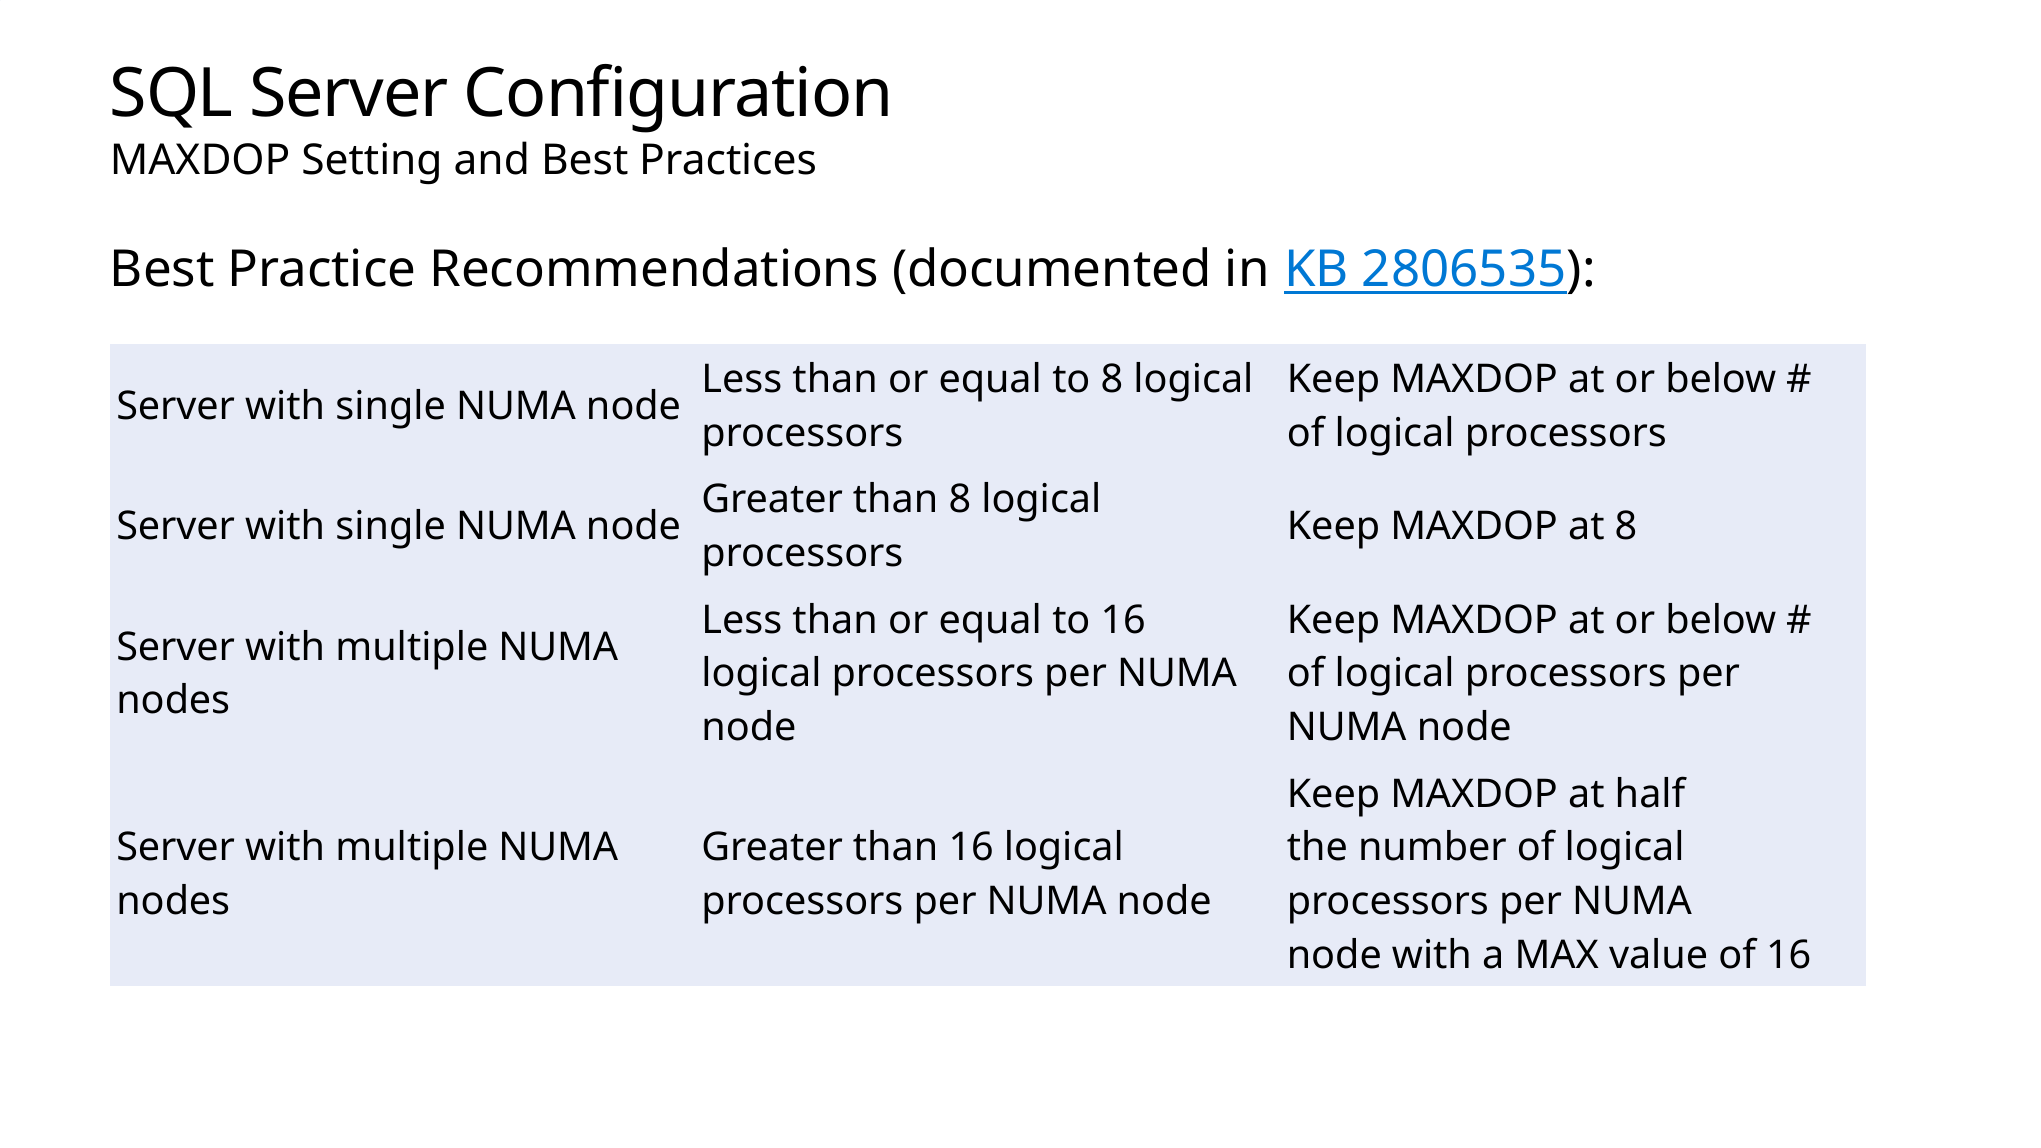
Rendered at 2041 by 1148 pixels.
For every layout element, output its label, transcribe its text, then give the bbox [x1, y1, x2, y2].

subtitle MAXDOP Setting and Best Practices [109, 131, 1931, 209]
table_cell Greater than 8 logical processors [695, 464, 1281, 585]
table_cell Greater than 16 logical processors per NUMA node [695, 759, 1281, 986]
title SQL Server Configuration [109, 53, 1931, 131]
table_cell Keep MAXDOP at 8 [1281, 464, 1866, 585]
table_cell Server with single NUMA node [110, 464, 695, 585]
list Best Practice Recommendations (documented in KB 2806535): [109, 235, 1931, 498]
table_cell Less than or equal to 16 logical processors per NUMA node [695, 585, 1281, 759]
table_cell Server with multiple NUMA nodes [110, 585, 695, 759]
table_header Keep MAXDOP at or below # of logical processors [1281, 344, 1866, 464]
table_cell Keep MAXDOP at half the number of logical processors per NUMA node with a MAX value of 16 [1281, 759, 1866, 986]
table_header Server with single NUMA node [110, 344, 695, 464]
table_cell Server with multiple NUMA nodes [110, 759, 695, 986]
table_header Less than or equal to 8 logical processors [695, 344, 1281, 464]
table_cell Keep MAXDOP at or below # of logical processors per NUMA node [1281, 585, 1866, 759]
